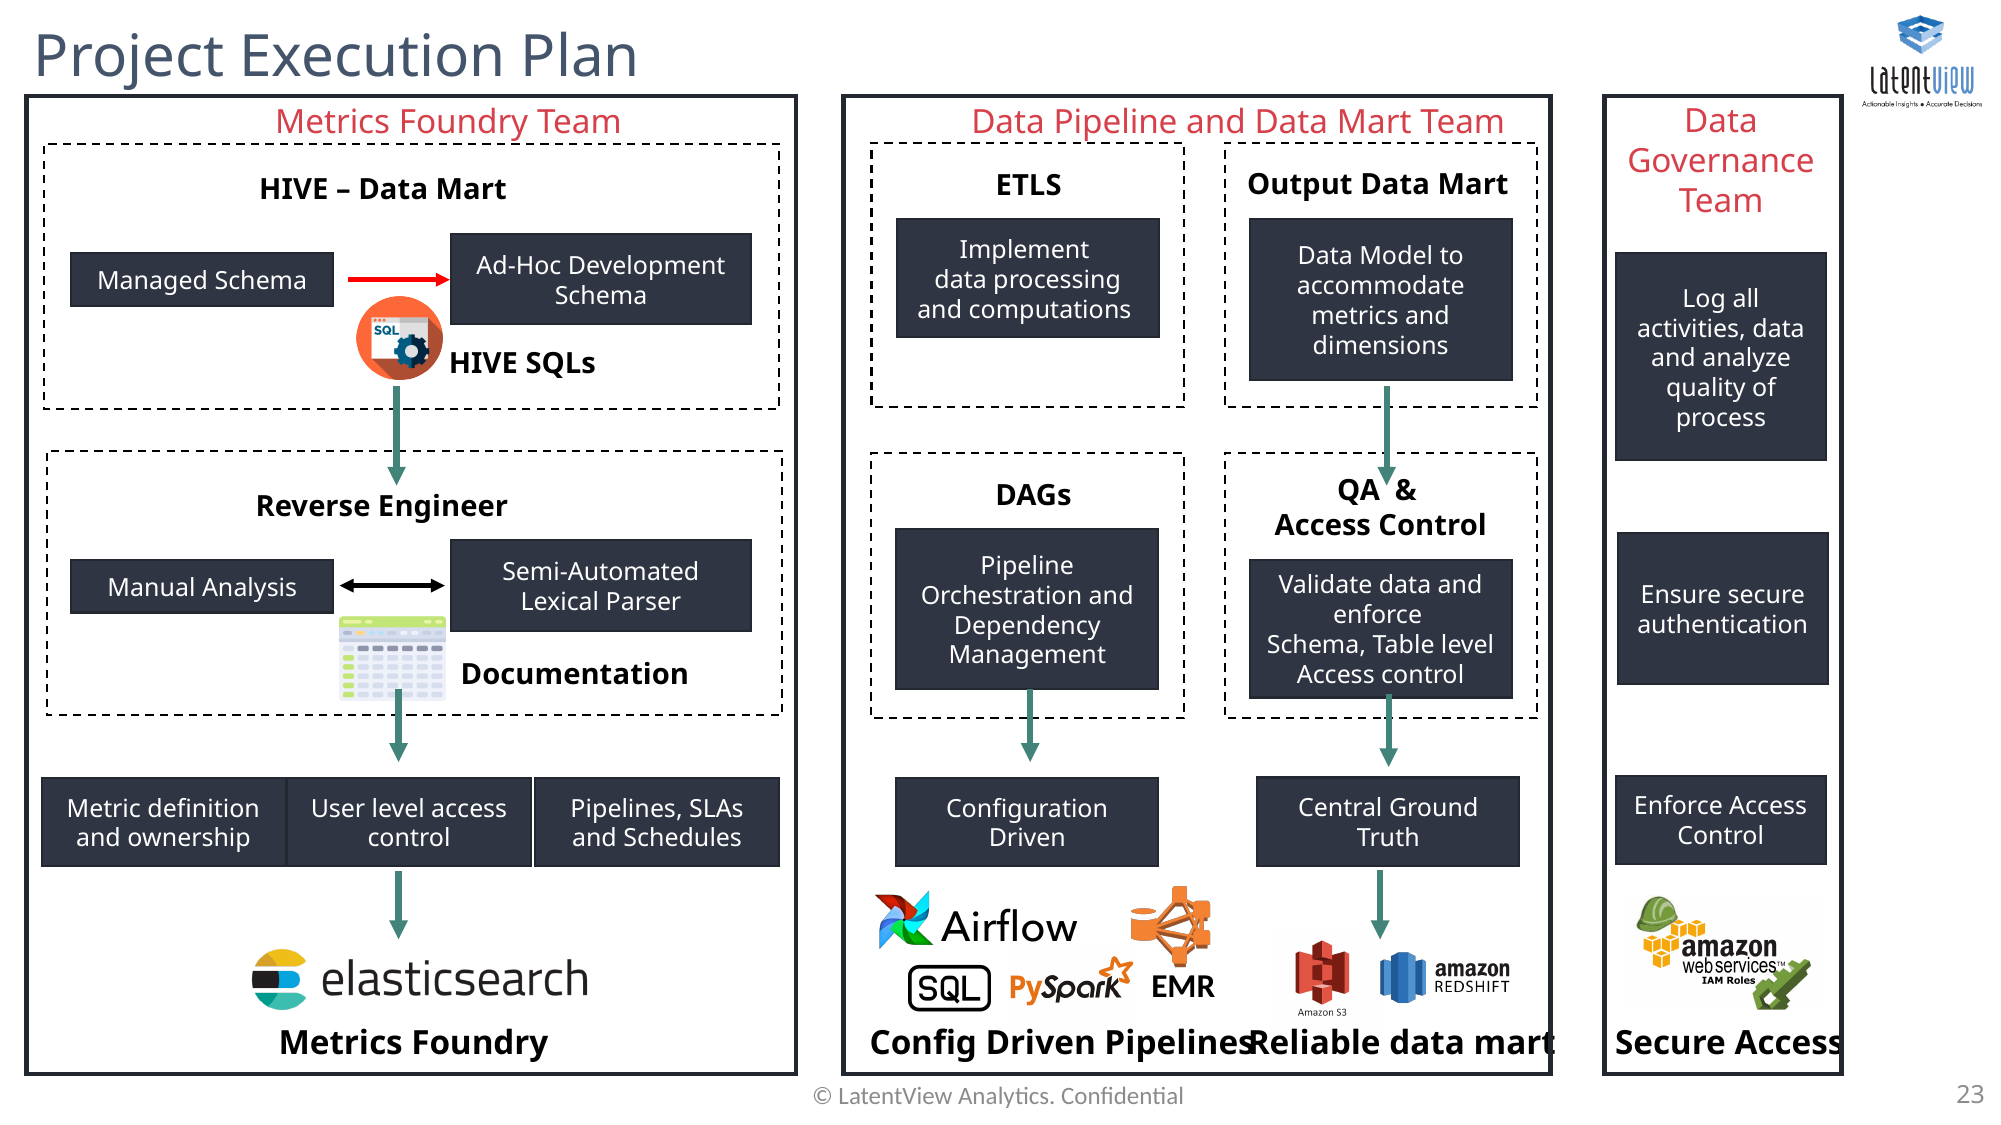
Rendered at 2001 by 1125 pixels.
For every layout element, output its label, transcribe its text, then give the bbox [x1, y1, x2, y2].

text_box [843, 92, 1557, 1074]
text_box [26, 92, 797, 1074]
slide_number 23 [1550, 1065, 2000, 1125]
footer © LatentView Analytics. Confidential [660, 1065, 1336, 1125]
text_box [1577, 91, 1865, 1074]
title Project Execution Plan [18, 0, 1856, 116]
picture [1862, 15, 1982, 108]
